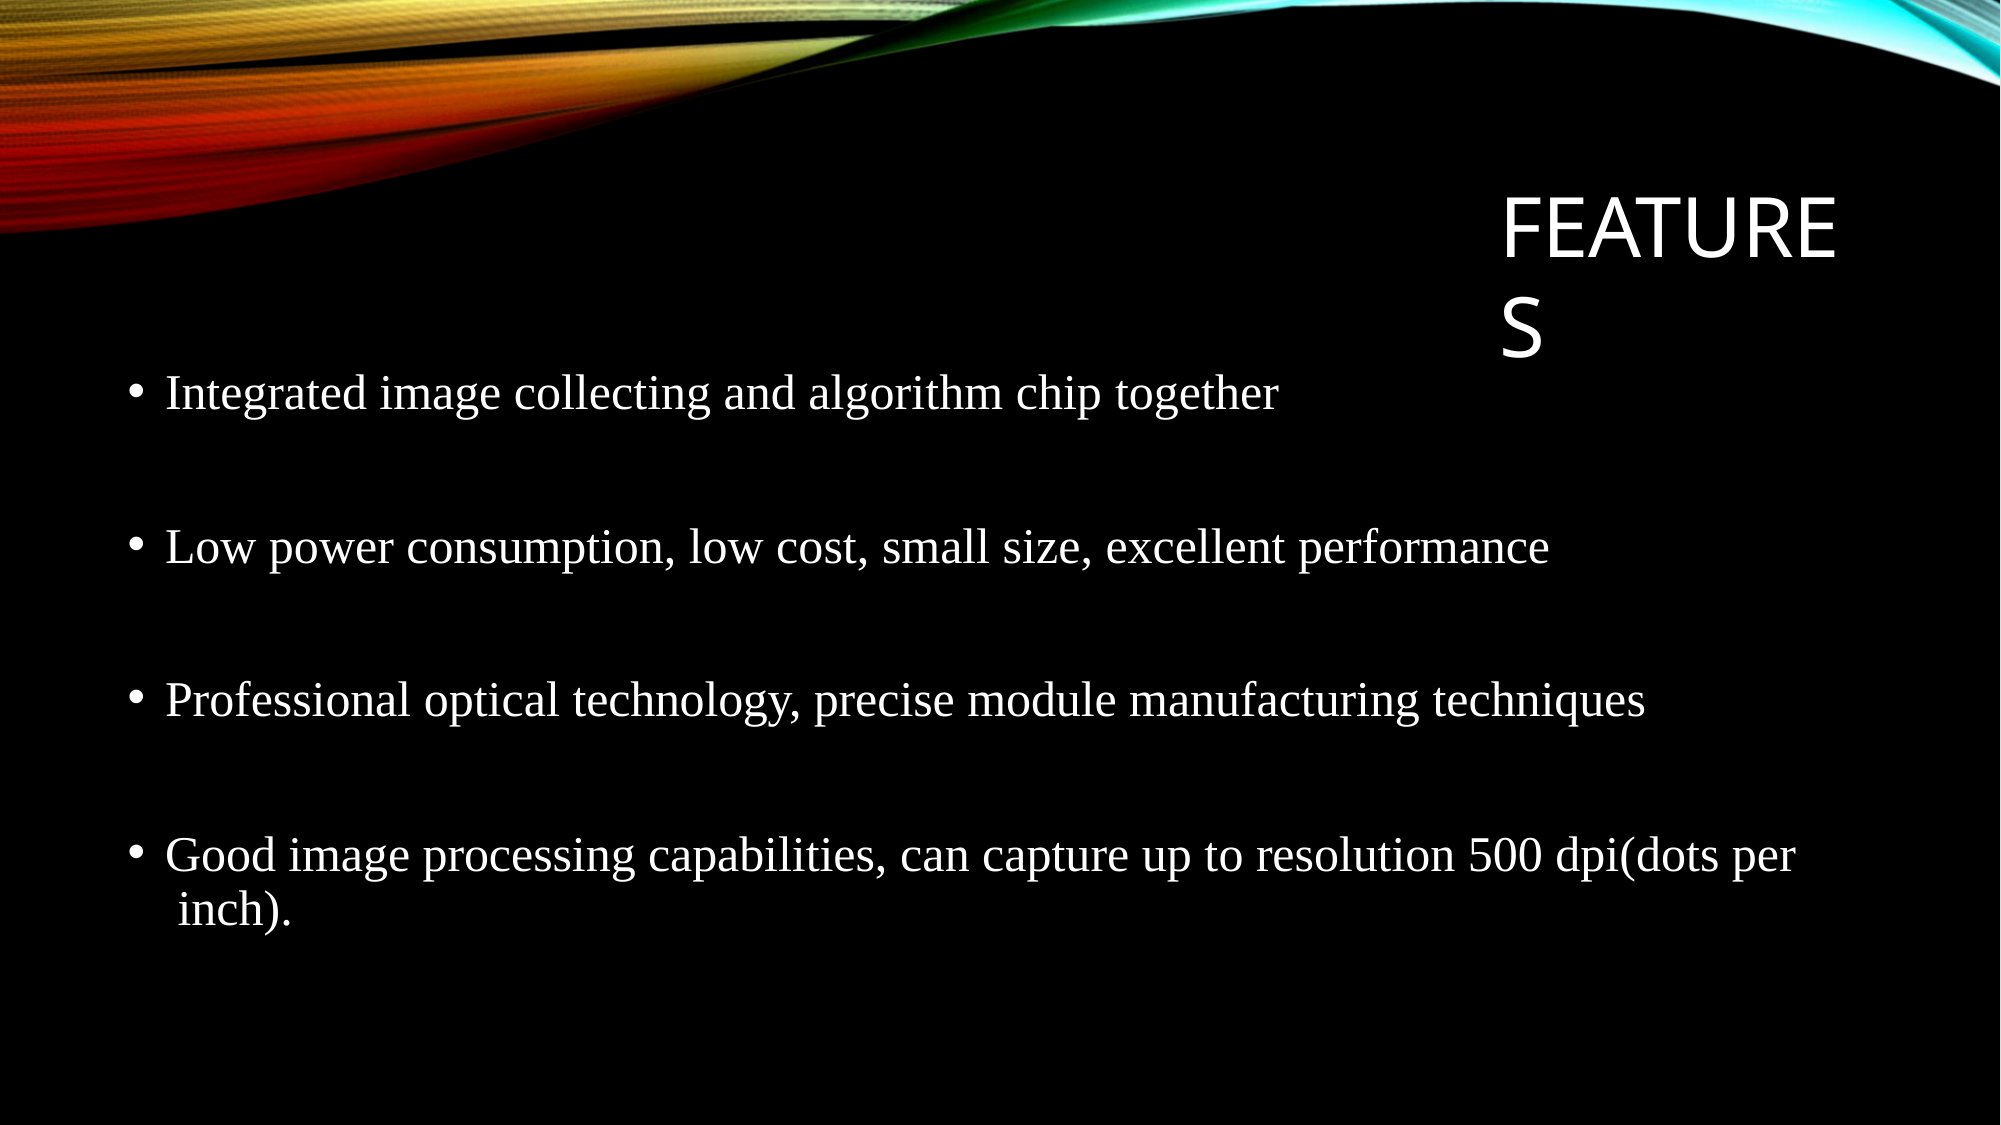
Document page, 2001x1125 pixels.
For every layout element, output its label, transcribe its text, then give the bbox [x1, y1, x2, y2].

title FEATURES [1497, 172, 1875, 375]
picture [0, 0, 2000, 237]
text_box Integrated image collecting and algorithm chip together Low power consumption, low cost, small size, excellent performance Professional optical technology, precise module manufacturing techniques Good image processing capabilities, can capture up to resolution 500 dpi(dots per inch). [125, 357, 1801, 936]
